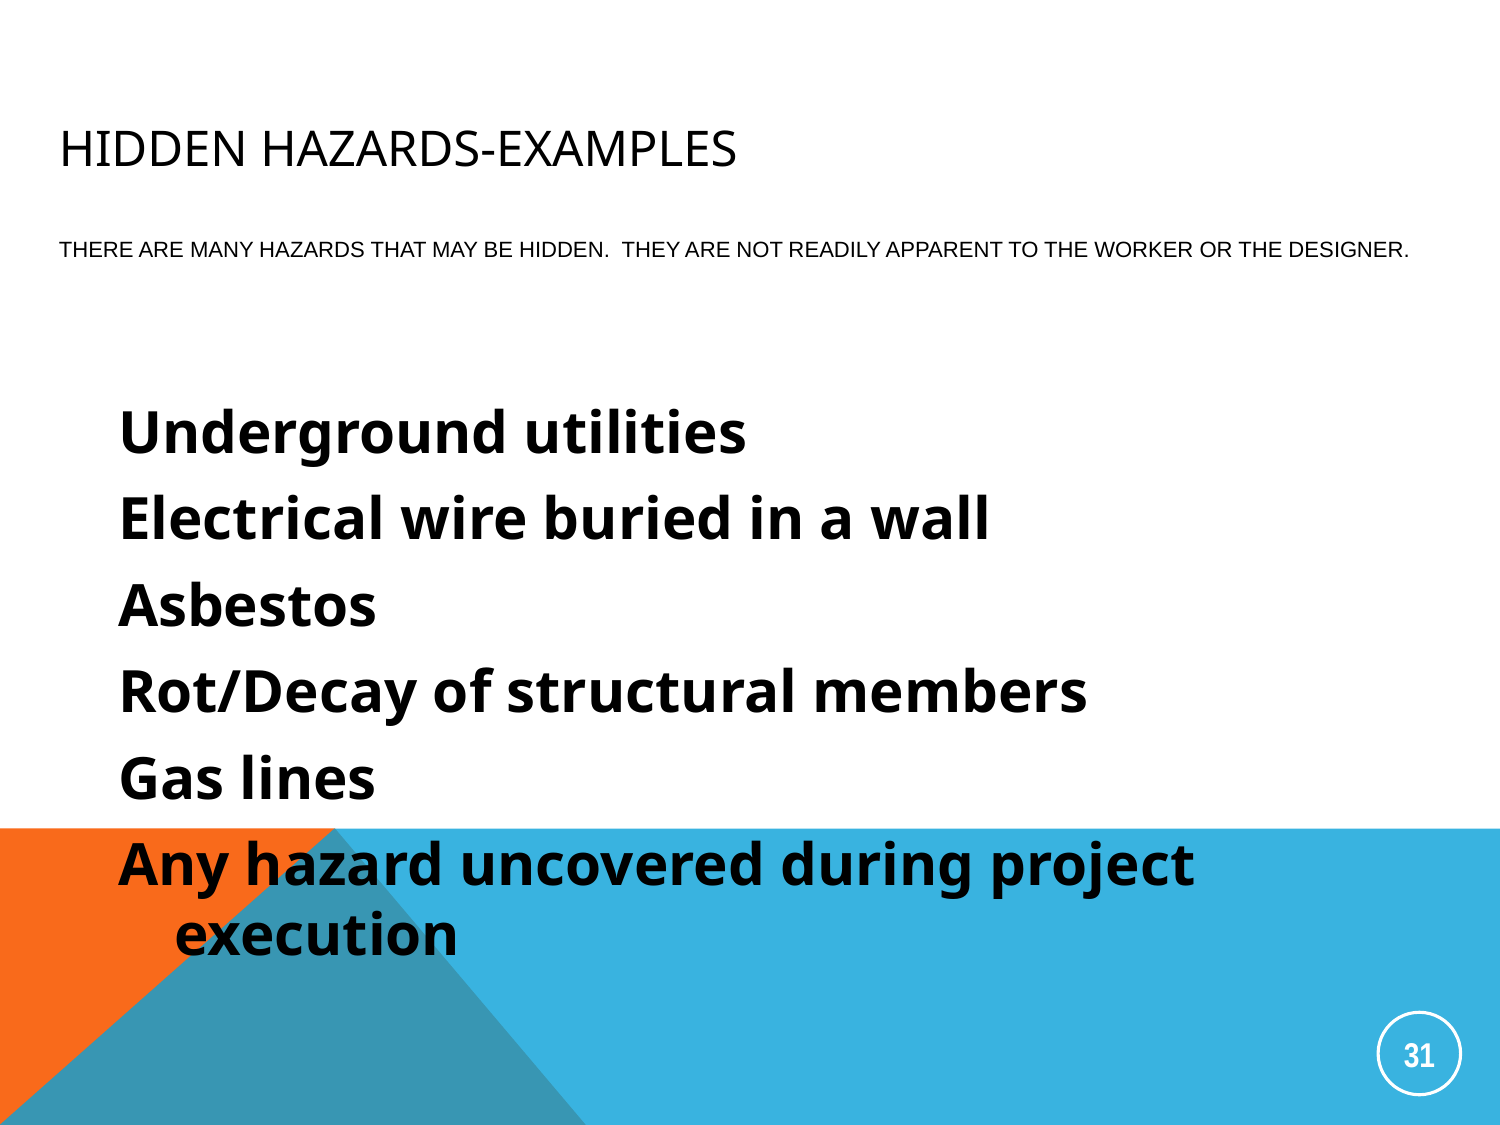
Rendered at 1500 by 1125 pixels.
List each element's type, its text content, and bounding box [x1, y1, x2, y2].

title Hidden Hazards-Examples There are many hazards that may be hidden. They are not readily apparent to the worker or the designer. [43, 109, 1457, 296]
slide_number 31 [1376, 1010, 1463, 1097]
list Underground utilities Electrical wire buried in a wall Asbestos Rot/Decay of structural members Gas lines Any hazard uncovered during project execution [103, 387, 1397, 1014]
